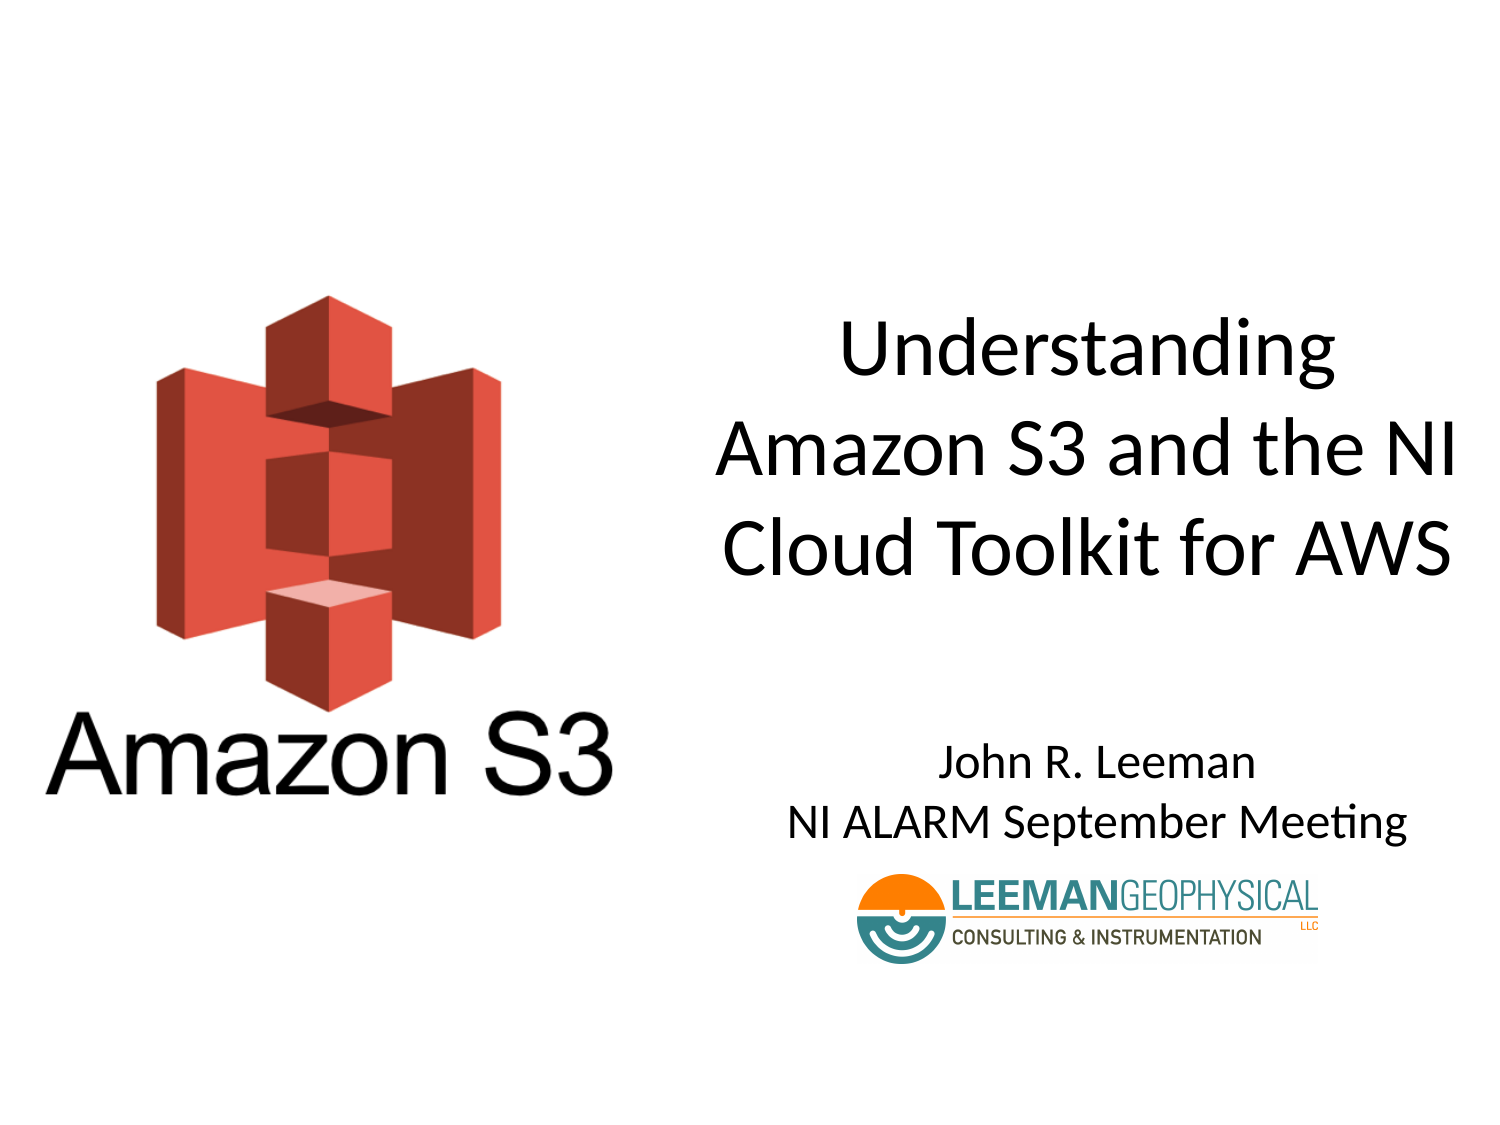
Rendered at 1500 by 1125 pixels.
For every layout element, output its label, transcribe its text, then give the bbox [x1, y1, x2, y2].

text_box [696, 384, 988, 741]
picture [857, 874, 1319, 964]
text_box Understanding Amazon S3 and the NI Cloud Toolkit for AWS [695, 284, 1481, 600]
text_box John R. Leeman NI ALARM September Meeting [695, 721, 1500, 856]
picture [0, 287, 696, 838]
